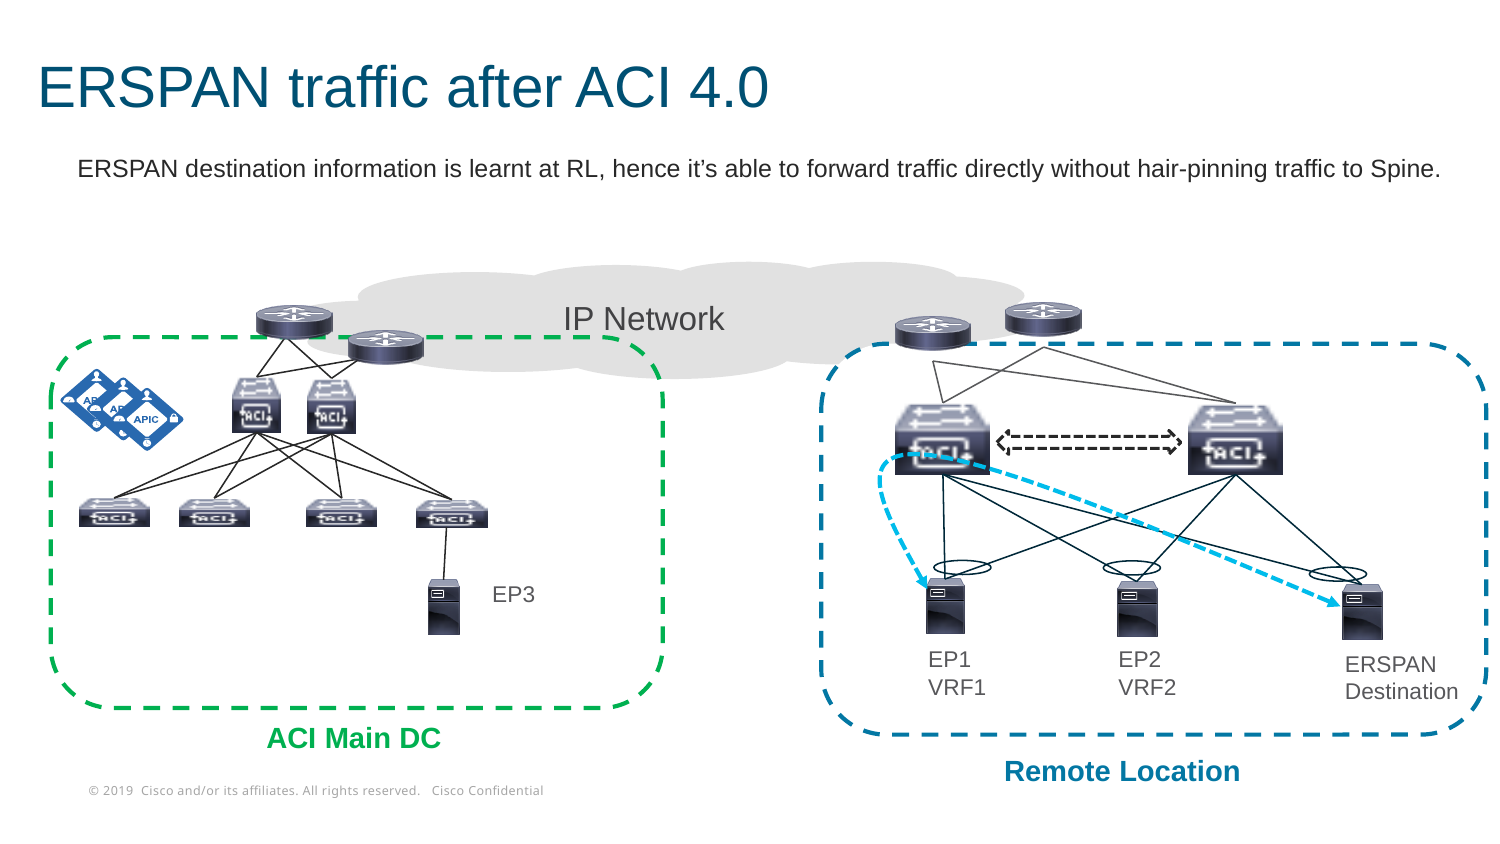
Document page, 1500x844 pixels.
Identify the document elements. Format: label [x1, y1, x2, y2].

picture [917, 578, 973, 635]
picture [894, 303, 971, 362]
picture [1188, 402, 1284, 474]
picture [420, 579, 467, 636]
picture [256, 293, 333, 351]
picture [895, 402, 991, 475]
title [22, 30, 1392, 151]
picture [1332, 584, 1392, 640]
text_box [48, 259, 1489, 737]
picture [1005, 289, 1082, 346]
picture [1106, 585, 1167, 637]
text_box [62, 144, 1460, 190]
picture [348, 318, 425, 376]
